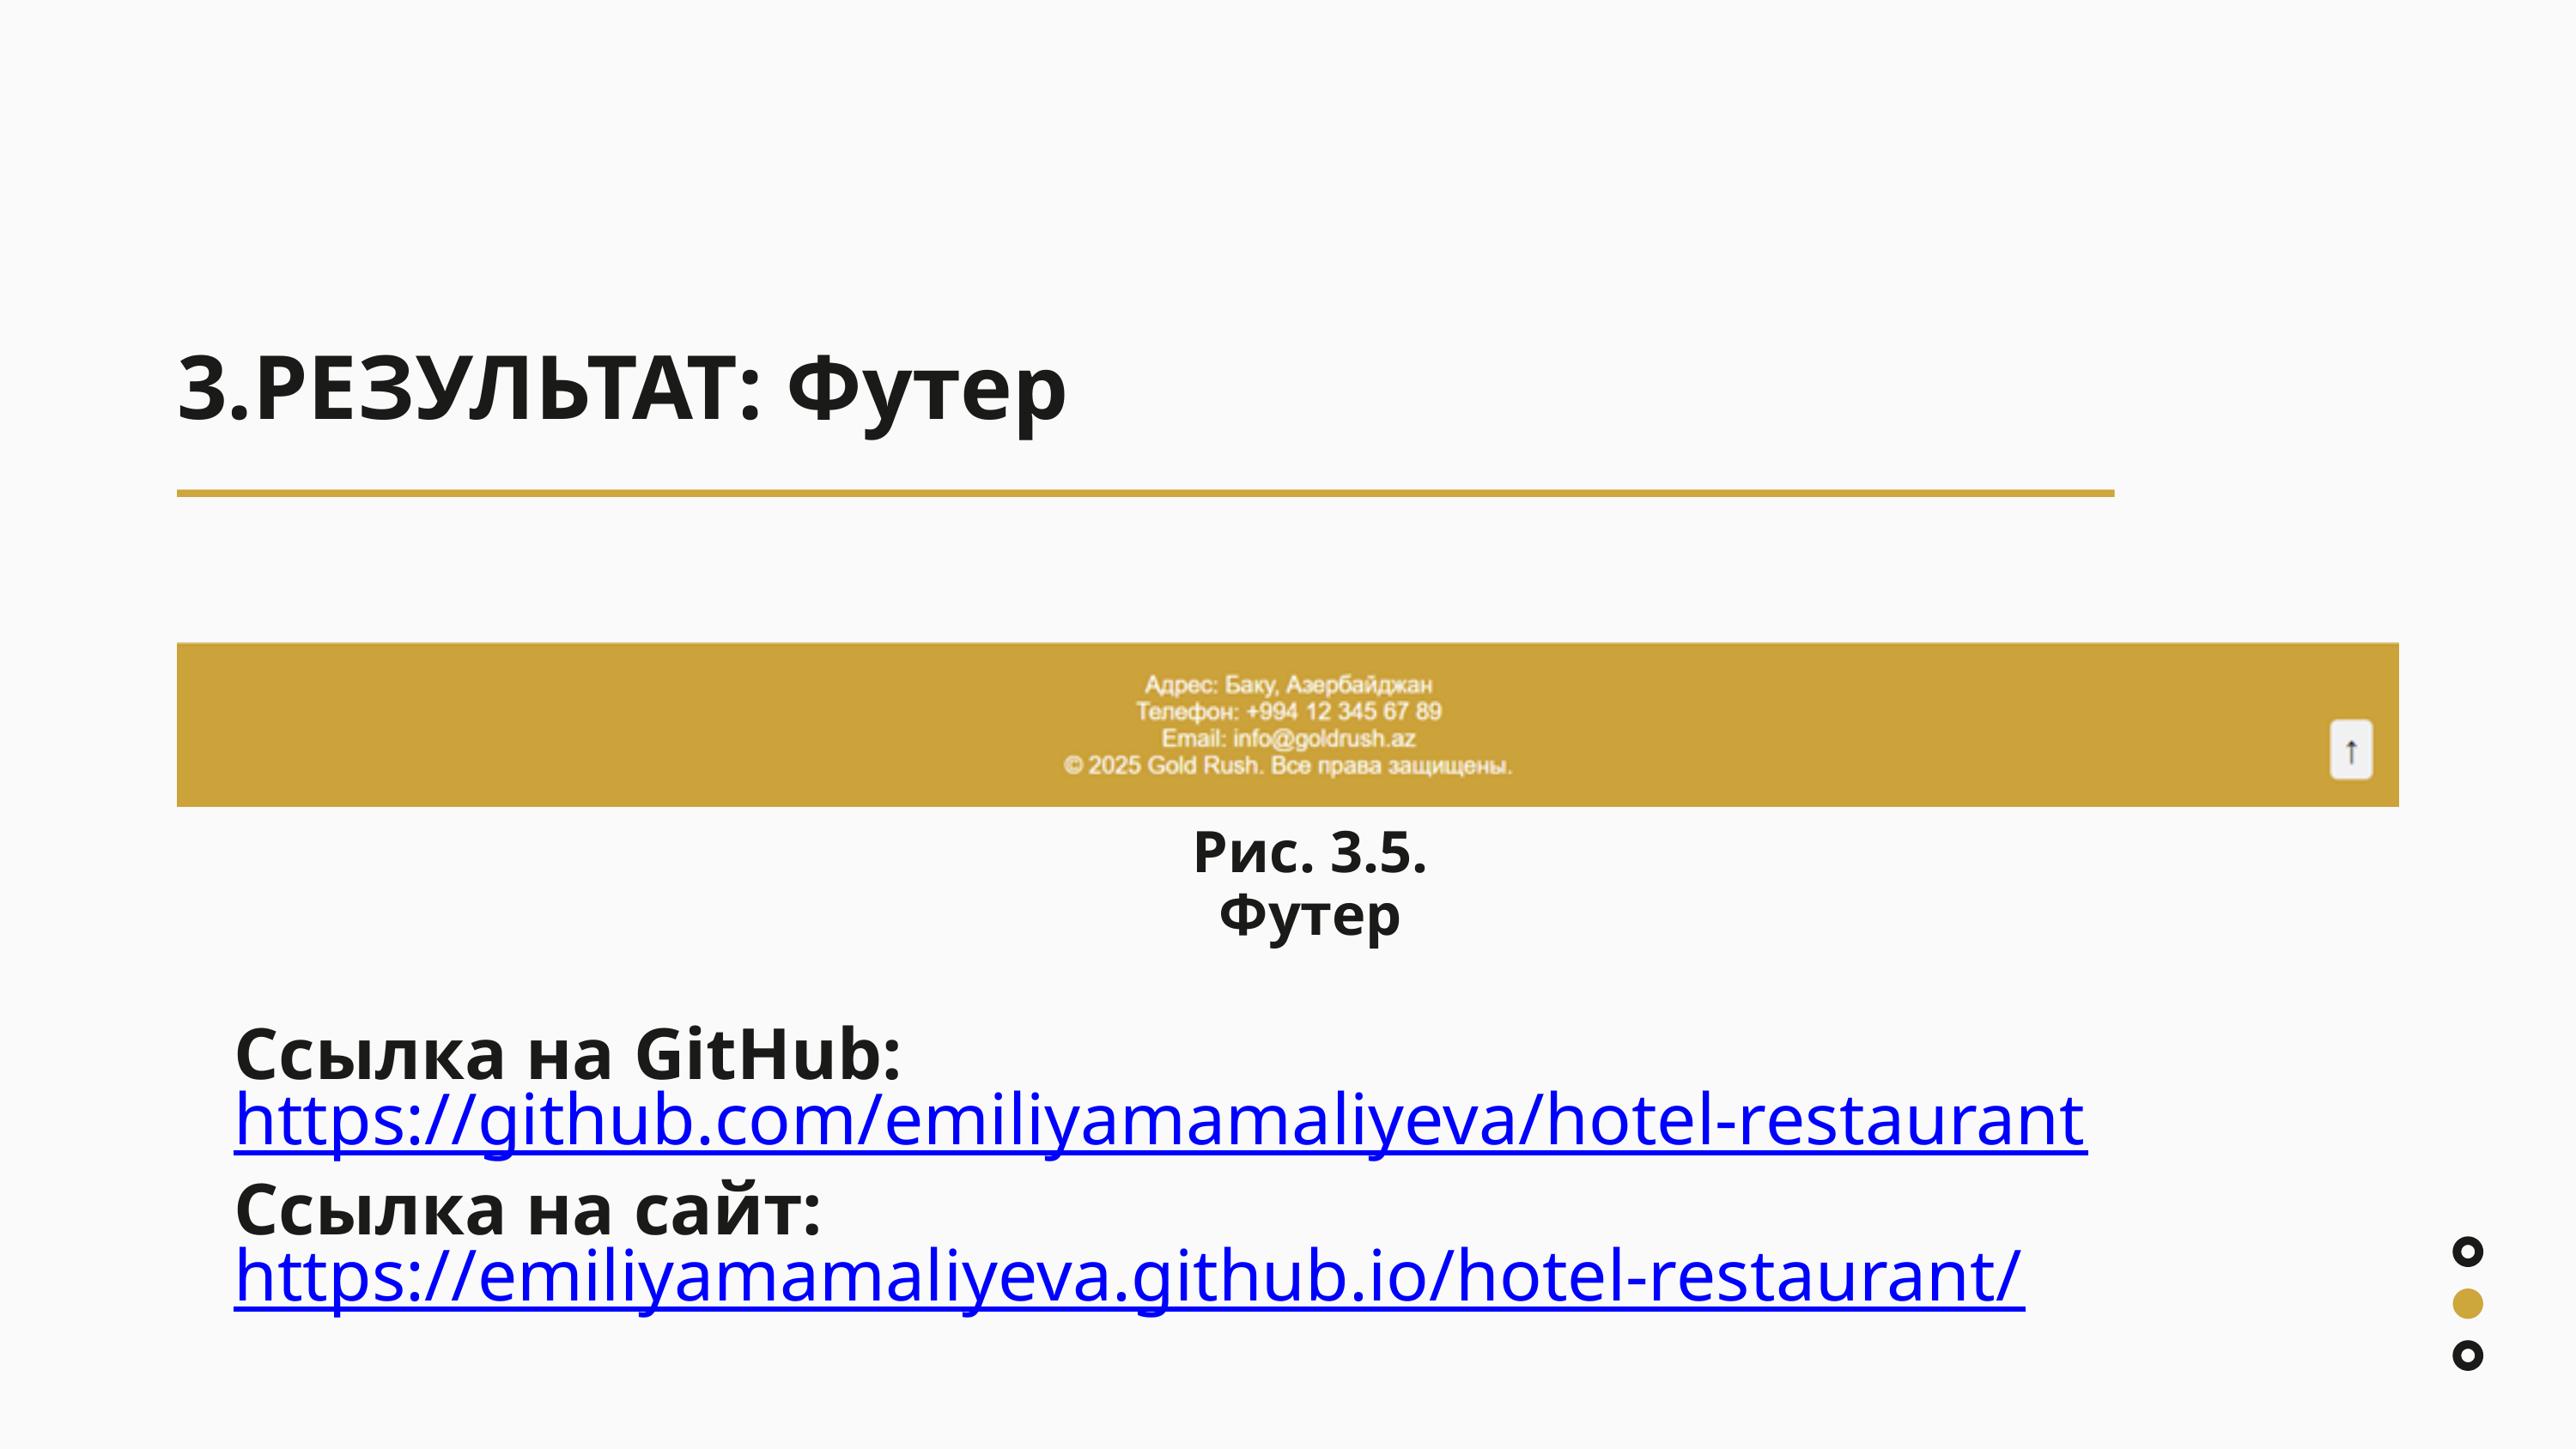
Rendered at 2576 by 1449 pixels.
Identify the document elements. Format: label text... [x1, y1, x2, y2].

text_box Рис. 3.5. Футер [1118, 821, 1503, 947]
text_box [2400, 1288, 2536, 1319]
text_box [177, 489, 2115, 497]
text_box [176, 642, 2399, 807]
text_box Ссылка на GitHub: https://github.com/emiliyamamaliyeva/hotel-restaurant Ссылка на сайт: https://emiliyamamaliyeva.github.io/hotel-restaurant/ [234, 1015, 2339, 1327]
text_box 3.РЕЗУЛЬТАТ: Футер [176, 339, 2084, 437]
